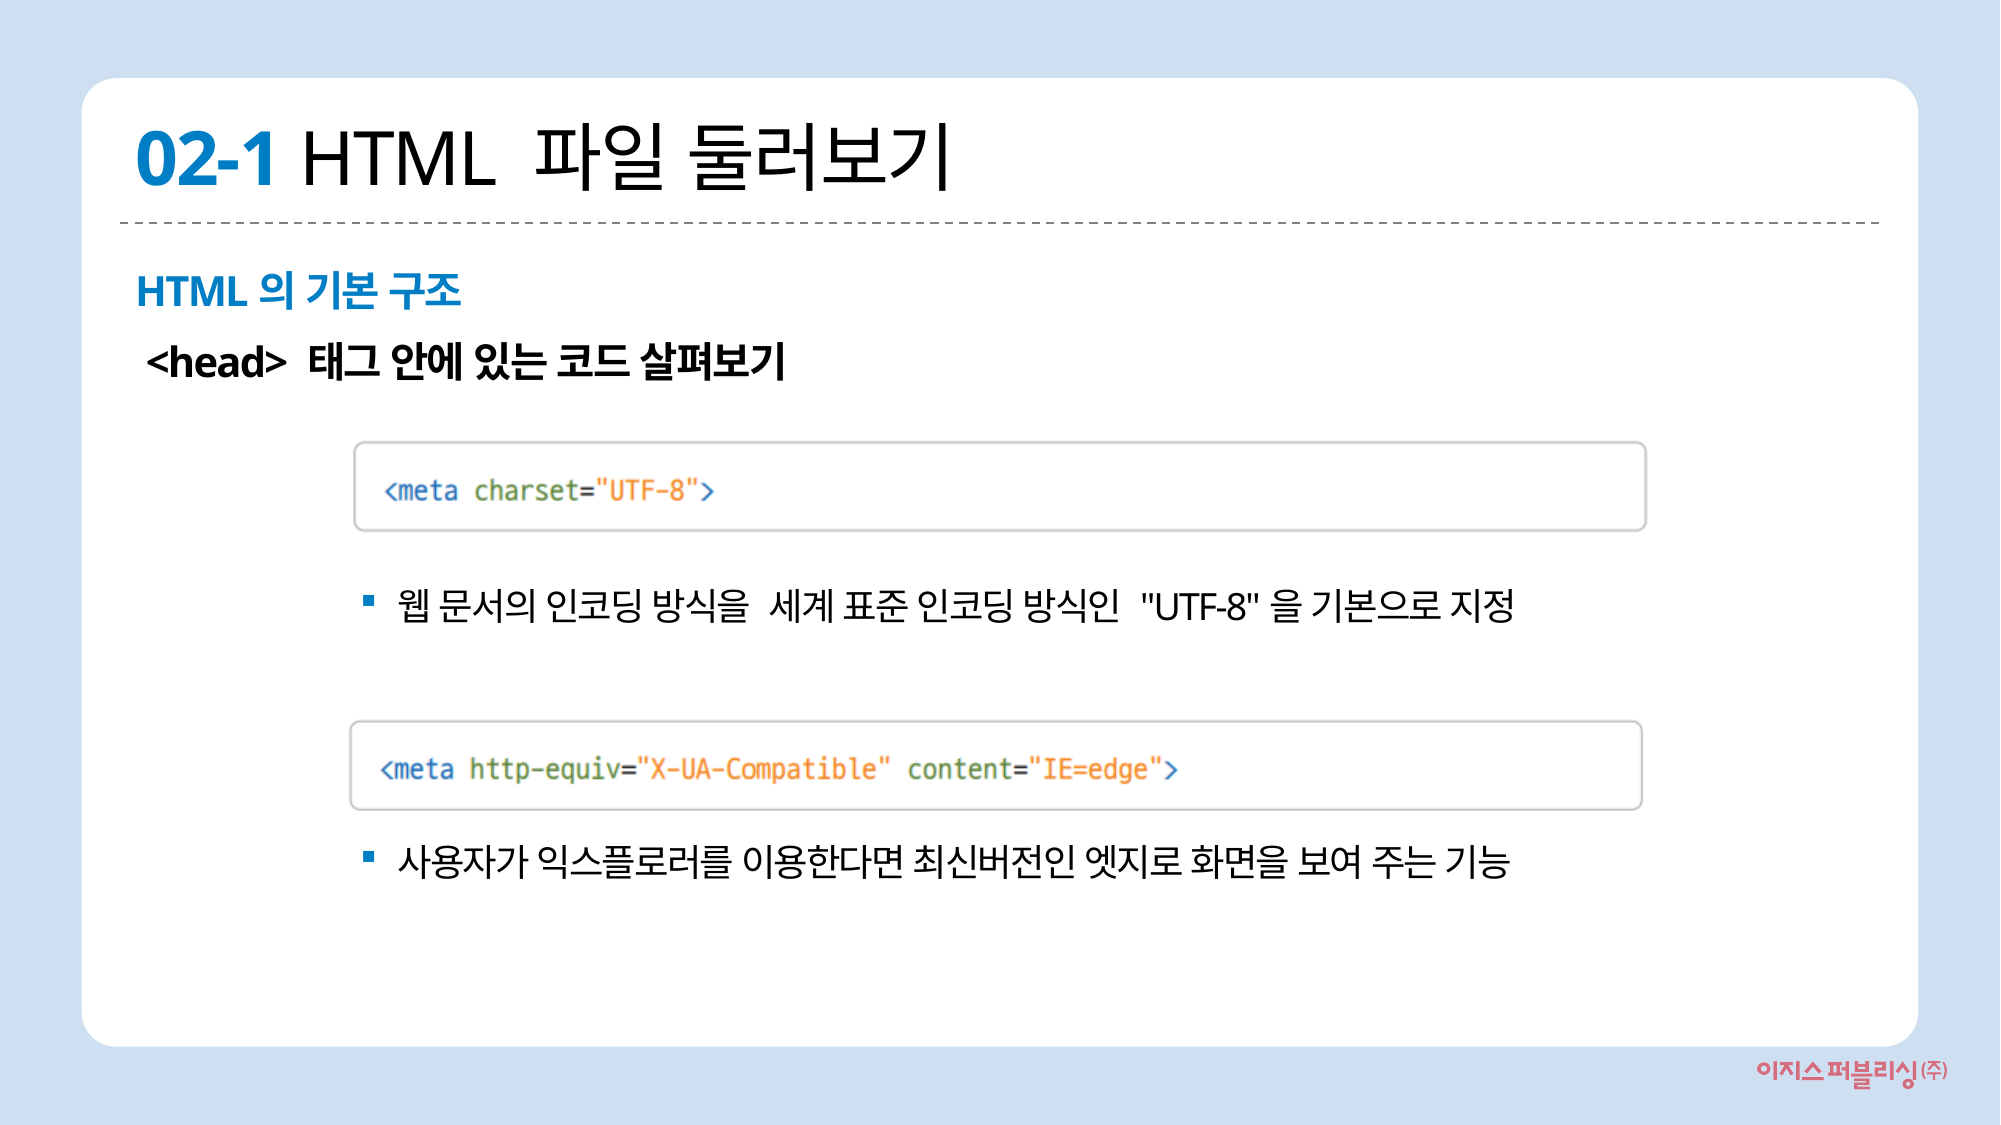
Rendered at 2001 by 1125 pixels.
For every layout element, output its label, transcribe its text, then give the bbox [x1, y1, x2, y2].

picture [346, 715, 1651, 814]
list HTML의 기본 구조 <head> 태그 안에 있는 코드 살펴보기 웹 문서의 인코딩 방식을 세계 표준 인코딩 방식인 "UTF-8"을 기본으로 지정 사용자가 익스플로러를 이용한다면 최신버전인 엣지로 화면을 보여 주는 기능 [120, 257, 1880, 1021]
title 02-1 HTML 파일 둘러보기 [120, 109, 1880, 209]
picture [346, 435, 1654, 537]
